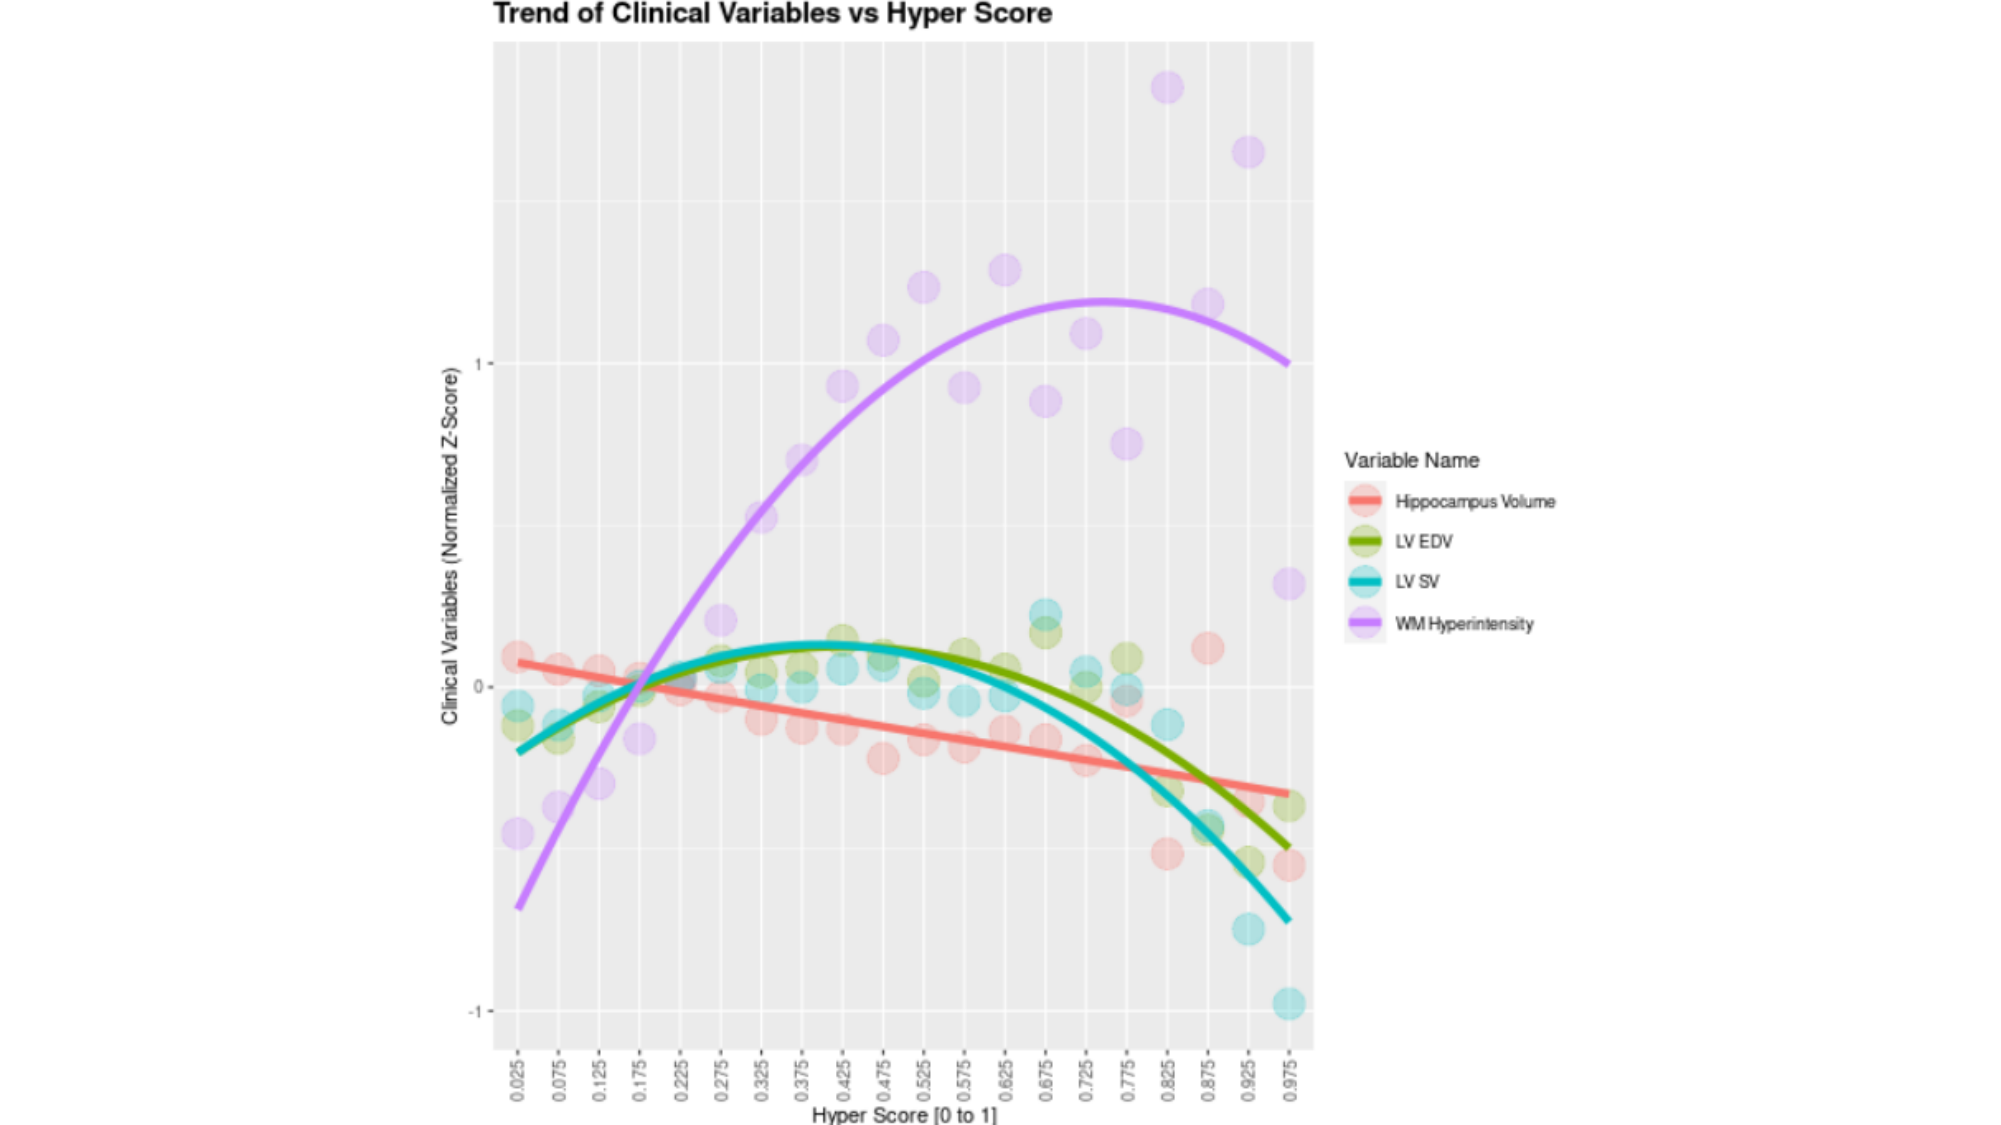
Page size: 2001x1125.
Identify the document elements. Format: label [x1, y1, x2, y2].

picture [439, 0, 1561, 1125]
